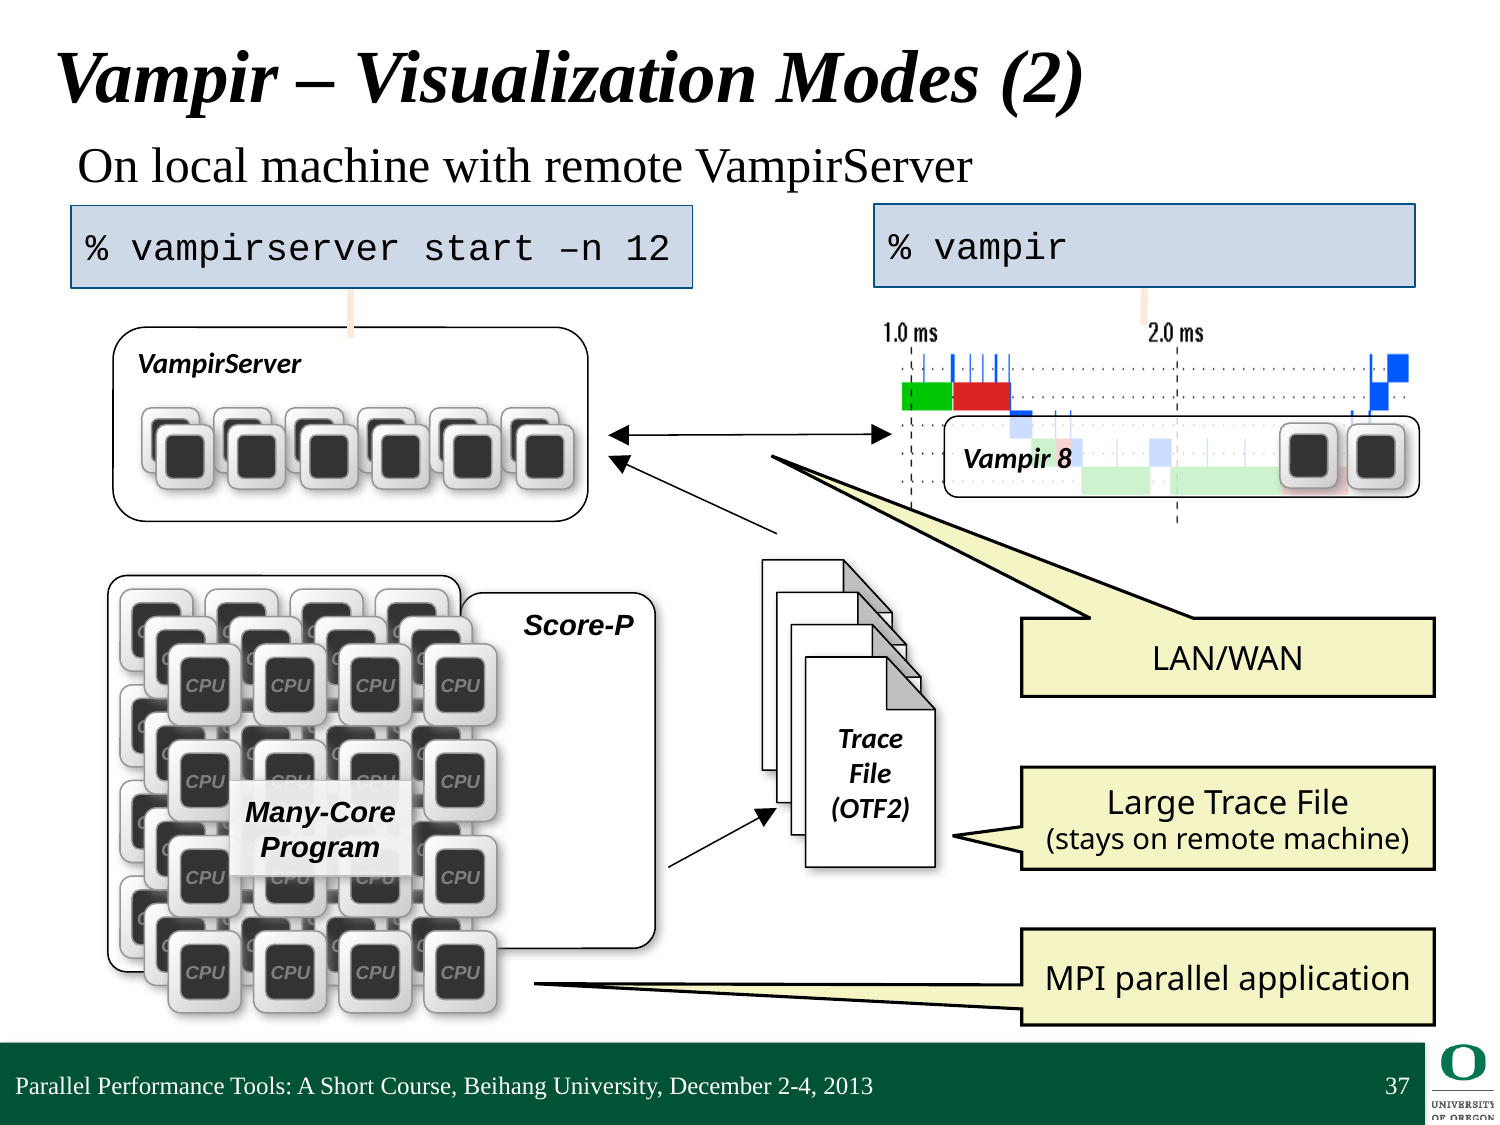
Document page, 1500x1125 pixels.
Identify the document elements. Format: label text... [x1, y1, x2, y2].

title Vampir – Visualization Modes (2) [39, 0, 1500, 145]
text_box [1347, 423, 1406, 490]
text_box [1279, 422, 1338, 489]
text_box Vampir 8 [1415, 419, 1420, 493]
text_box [107, 575, 498, 1014]
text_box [112, 326, 778, 534]
text_box % vampirserver start –n 12 [70, 205, 693, 289]
text_box Large Trace File (stays on remote machine) [952, 767, 1435, 870]
list On local machine with remote VampirServer [62, 125, 1350, 196]
text_box LAN/WAN [938, 541, 1435, 697]
picture [877, 314, 1411, 535]
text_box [668, 559, 936, 868]
text_box Score-P [501, 592, 656, 949]
text_box MPI parallel application [534, 928, 1435, 1025]
text_box % vampir [873, 204, 1416, 287]
slide_number 37 [1074, 1044, 1425, 1125]
text_box LAN/WAN [782, 459, 872, 508]
footer Parallel Performance Tools: A Short Course, Beihang University, December 2-4, 2013 [0, 1044, 988, 1125]
